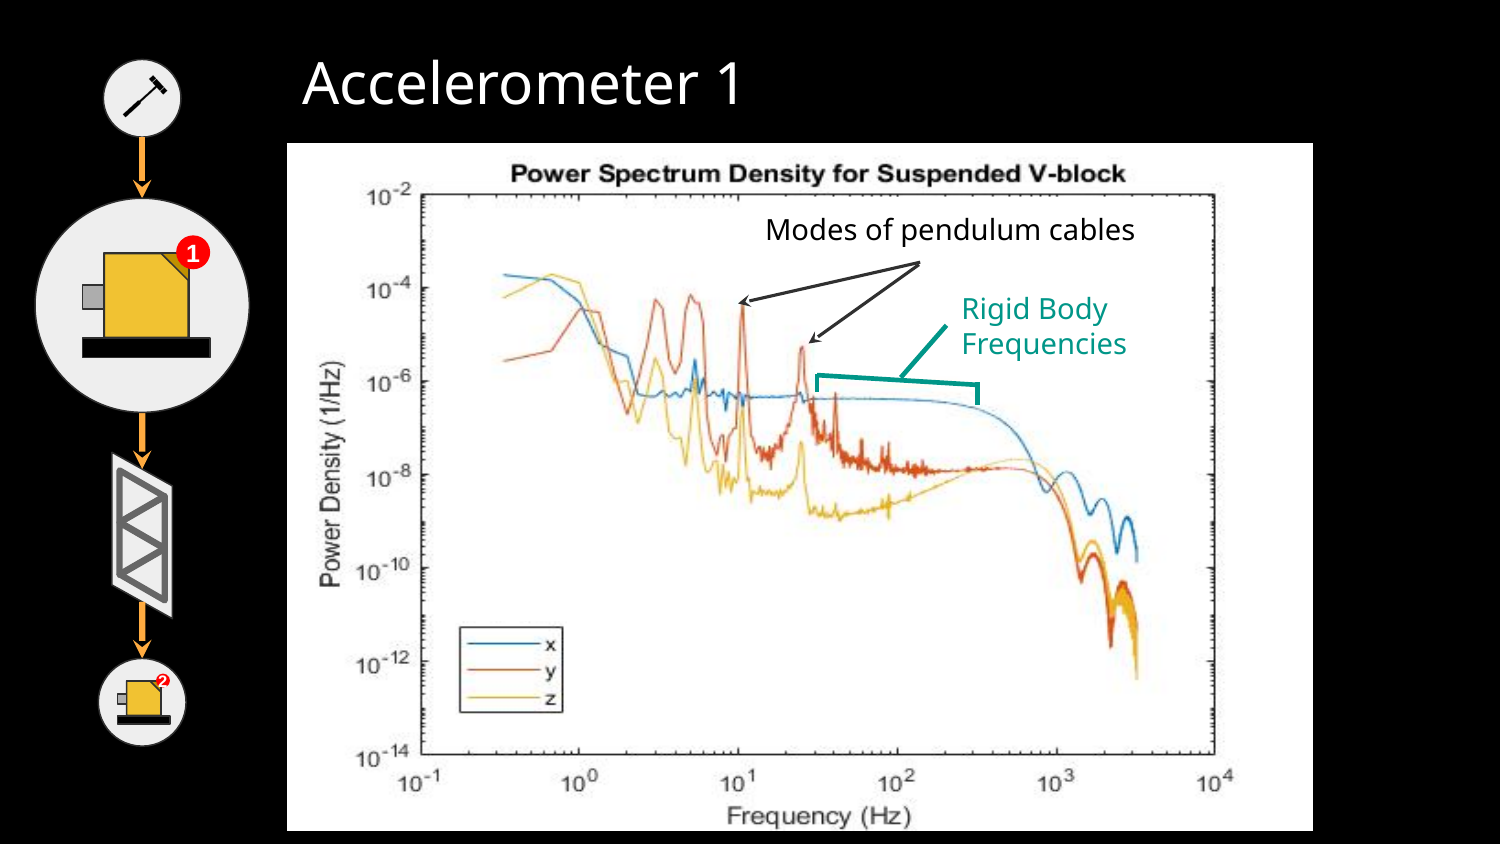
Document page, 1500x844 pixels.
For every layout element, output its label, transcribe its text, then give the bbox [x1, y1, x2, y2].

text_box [947, 374, 977, 385]
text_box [808, 264, 920, 344]
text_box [816, 374, 900, 385]
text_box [900, 325, 947, 378]
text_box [737, 261, 921, 304]
picture [286, 143, 1314, 831]
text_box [34, 59, 250, 747]
text_box Accelerometer 1 [287, 30, 880, 142]
